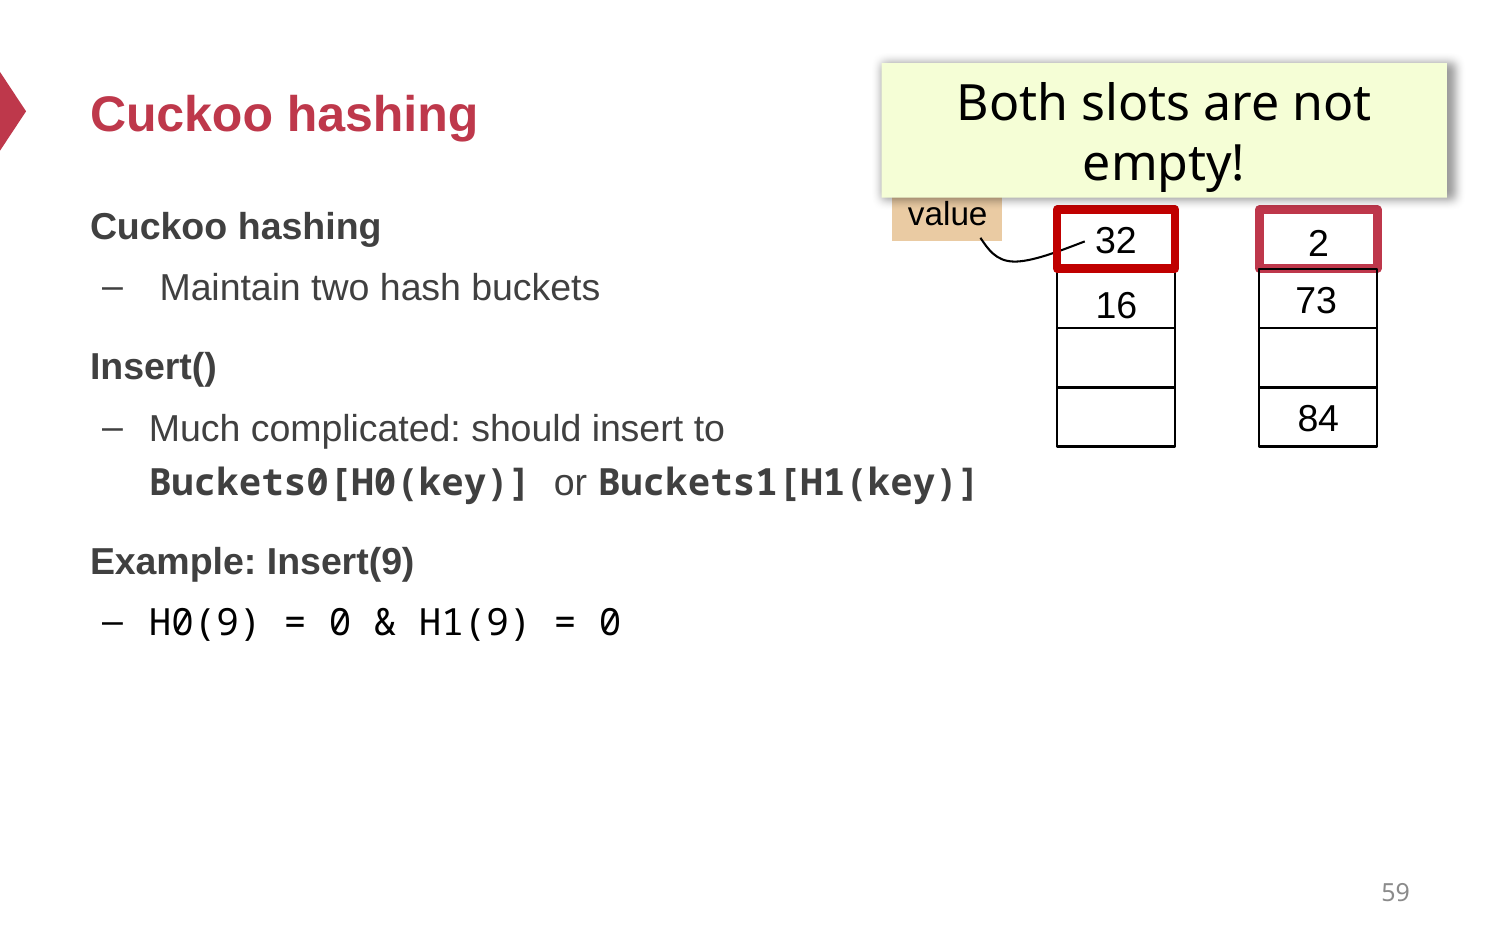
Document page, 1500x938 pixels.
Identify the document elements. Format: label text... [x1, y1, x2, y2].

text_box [1259, 208, 1378, 268]
list Cuckoo hashing Maintain two hash buckets Insert() Much complicated: should insert to Buckets0[H0(key)] or Buckets1[H1(key)] Example: Insert(9) H0(9) = 0 & H1(9) = 0 [75, 185, 1075, 804]
title Cuckoo hashing [75, 37, 1425, 185]
text_box Both slots are not empty! [881, 63, 1447, 198]
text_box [1056, 386, 1176, 448]
text_box [988, 238, 1051, 264]
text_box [889, 184, 1005, 244]
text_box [1056, 208, 1176, 270]
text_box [1259, 327, 1378, 386]
slide_number 59 [1074, 868, 1425, 919]
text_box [1056, 277, 1176, 327]
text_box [1056, 327, 1176, 386]
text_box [1259, 268, 1378, 327]
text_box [1259, 386, 1378, 448]
